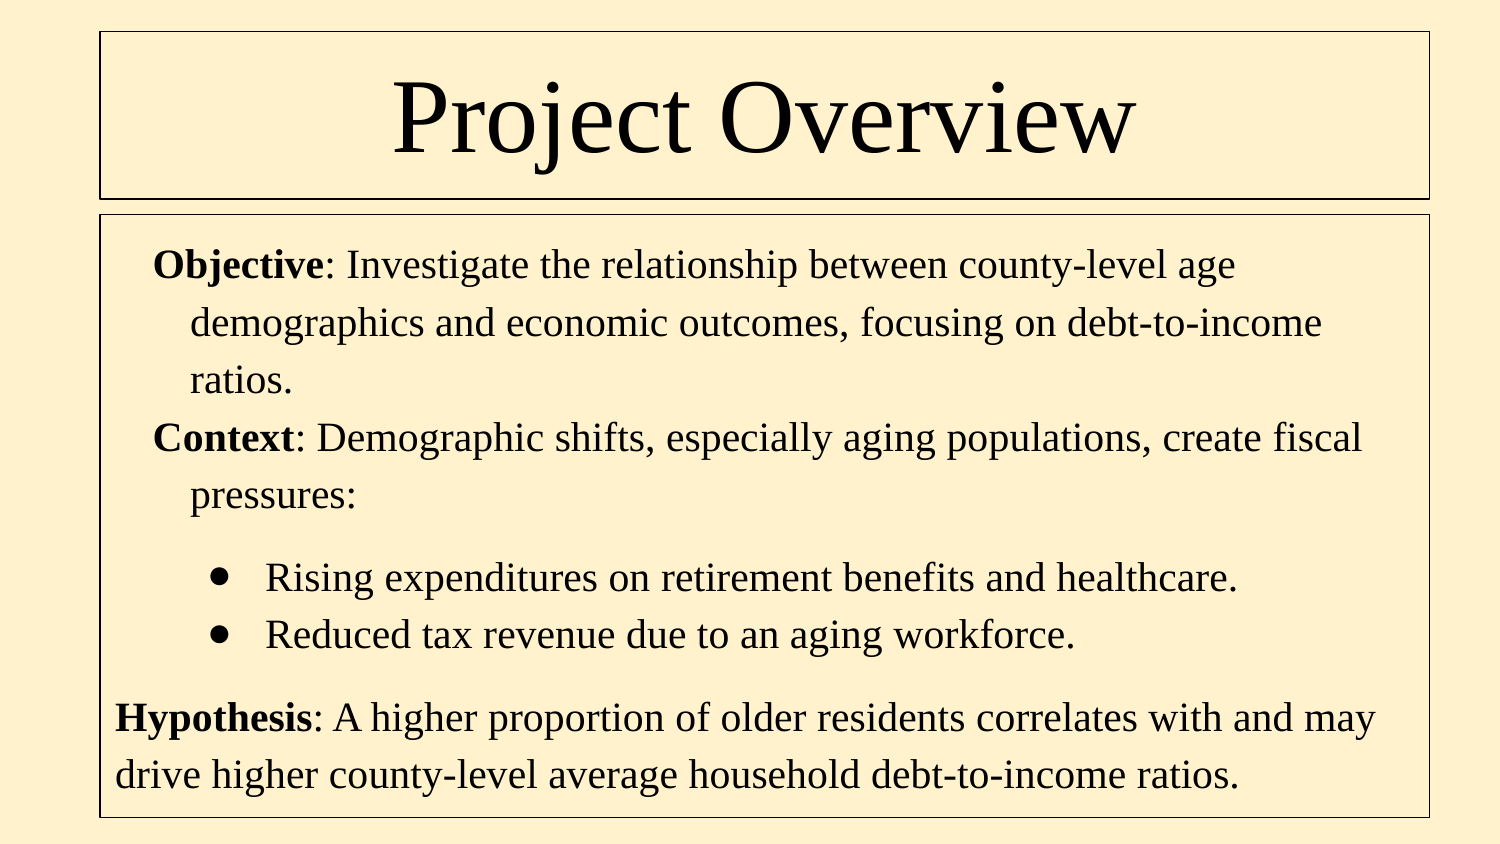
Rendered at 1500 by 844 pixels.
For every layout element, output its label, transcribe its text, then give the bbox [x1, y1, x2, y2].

text_box Project Overview [100, 31, 1430, 199]
text_box Objective: Investigate the relationship between county-level age demographics and economic outcomes, focusing on debt-to-income ratios. Context: Demographic shifts, especially aging populations, create fiscal pressures: Rising expenditures on retirement benefits and healthcare. Reduced tax revenue due to an aging workforce. Hypothesis: A higher proportion of older residents correlates with and may drive higher county-level average household debt-to-income ratios. [100, 214, 1430, 818]
